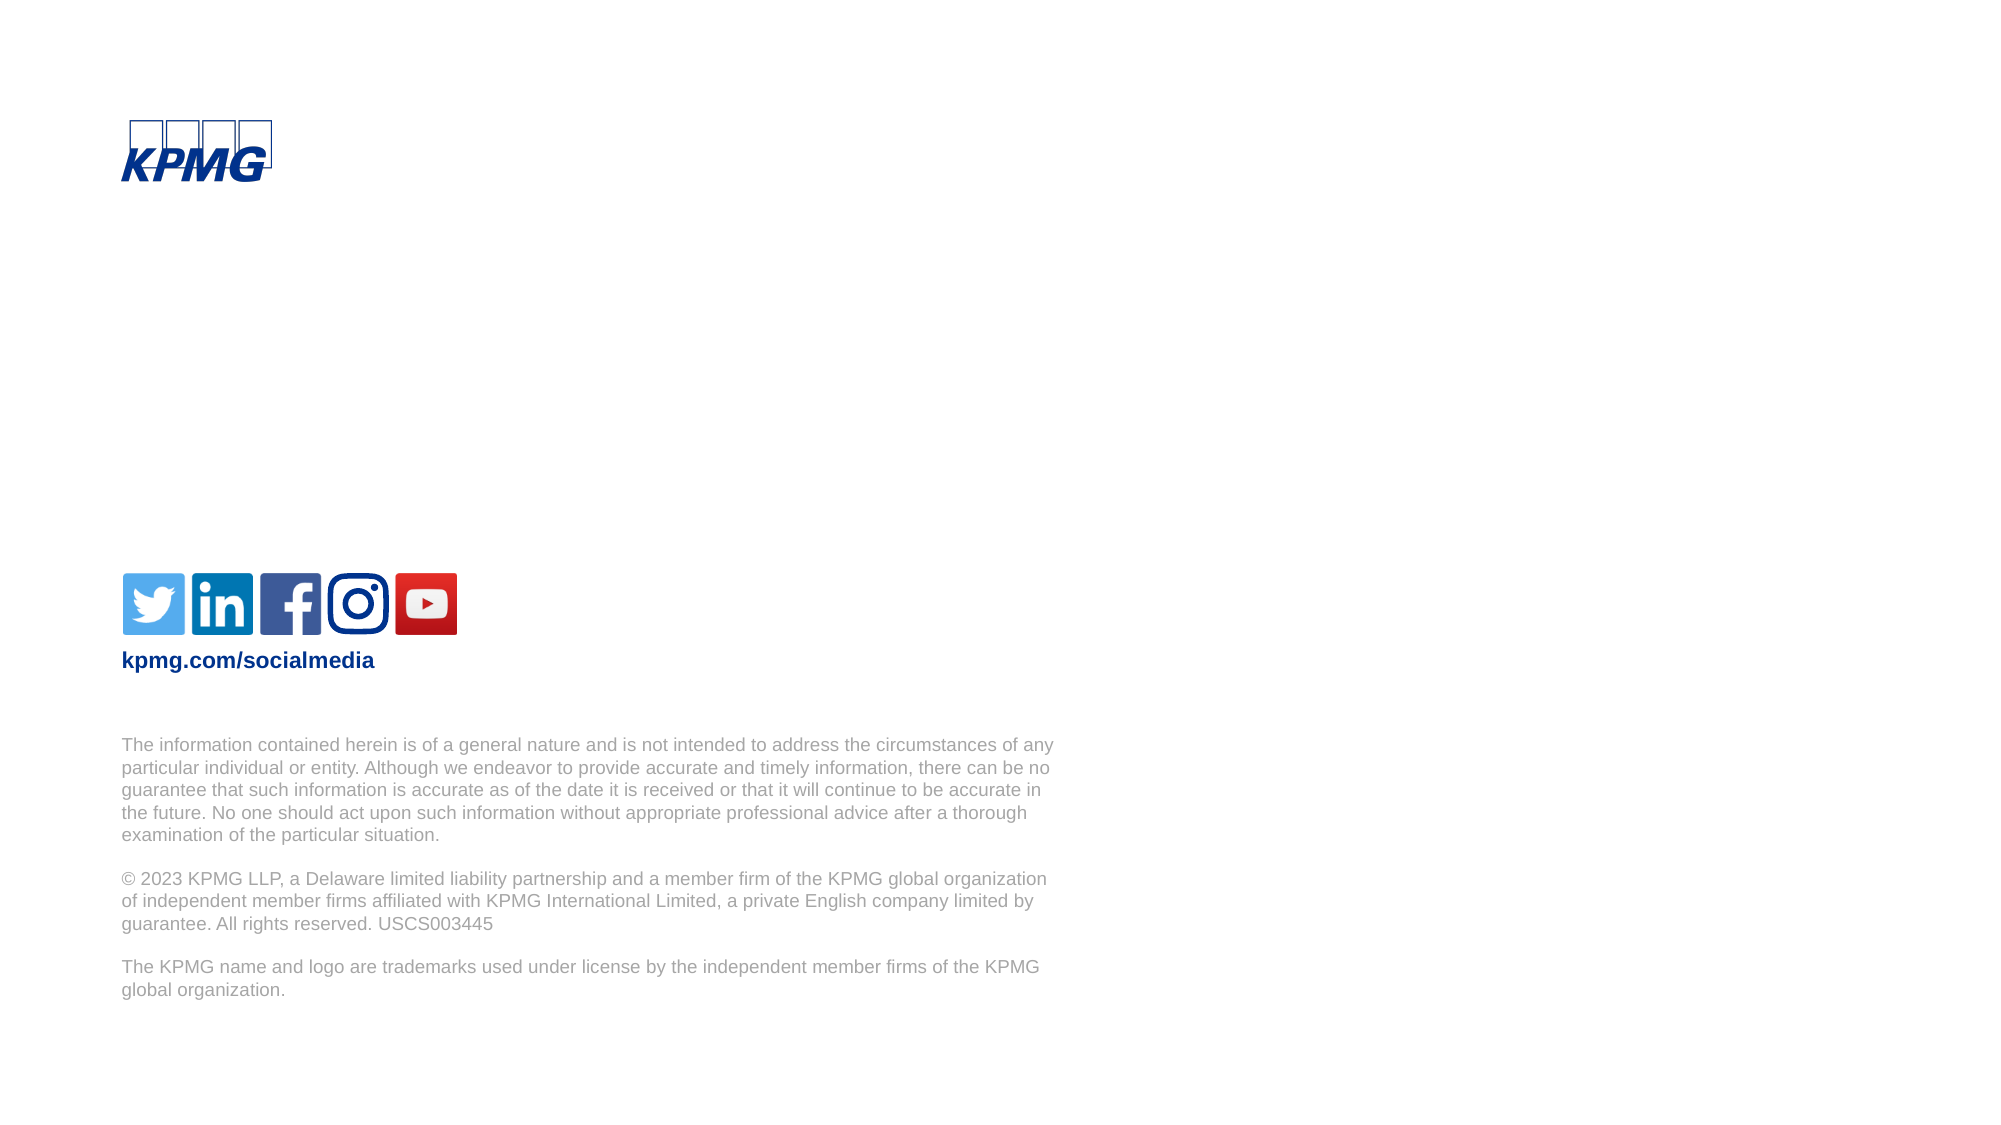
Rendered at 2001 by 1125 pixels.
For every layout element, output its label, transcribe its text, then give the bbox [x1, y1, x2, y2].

picture [200, 582, 210, 592]
picture [201, 597, 210, 626]
picture [121, 120, 272, 182]
picture [392, 573, 457, 635]
list kpmg.com/socialmedia [121, 645, 650, 666]
picture [251, 573, 327, 635]
picture [216, 596, 243, 626]
list The information contained herein is of a general nature and is not intended to address the circumstances of any particular individual or entity. Although we endeavor to provide accurate and timely information, there can be no guarantee that such information is accurate as of the date it is received or that it will continue to be accurate in the future. No one should act upon such information without appropriate professional advice after a thorough examination of the particular situation. © 2023 KPMG LLP, a Delaware limited liability partnership and a member firm of the KPMG global organization of independent member firms affiliated with KPMG International Limited, a private English company limited by guarantee. All rights reserved. USCS003445 The KPMG name and logo are trademarks used under license by the independent member firms of the KPMG global organization. [121, 695, 1065, 1000]
picture [123, 573, 193, 635]
